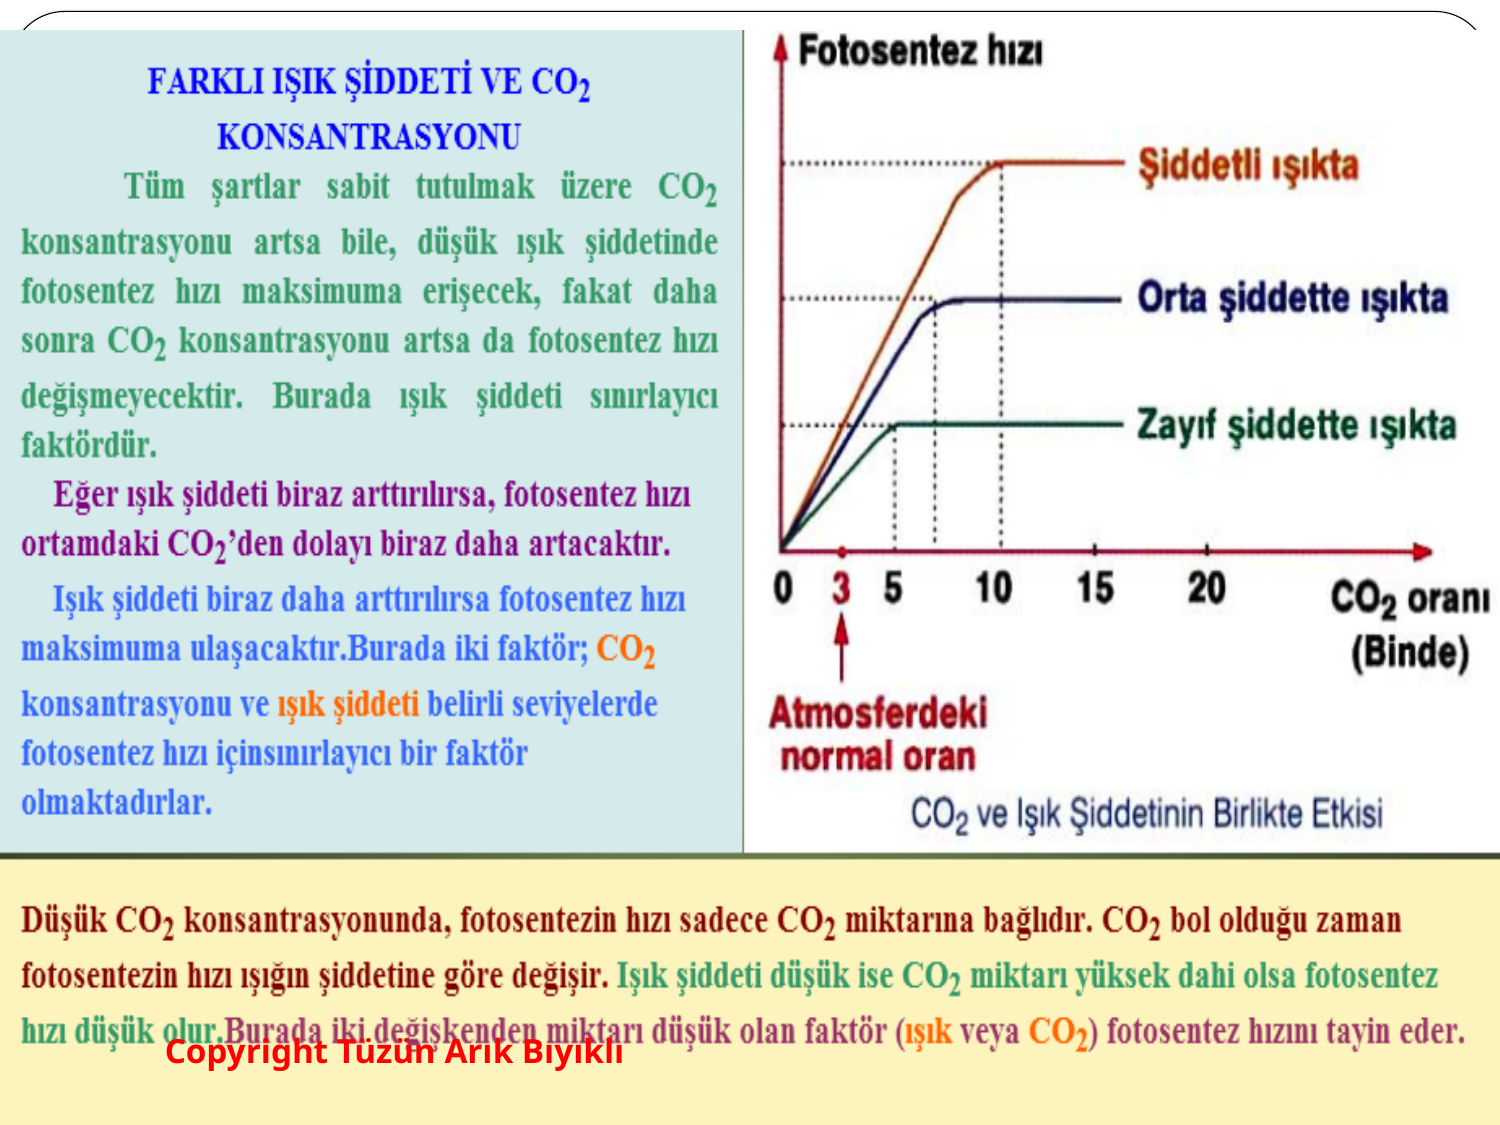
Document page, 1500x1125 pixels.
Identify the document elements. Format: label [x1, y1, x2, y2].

list [0, 30, 1500, 1125]
